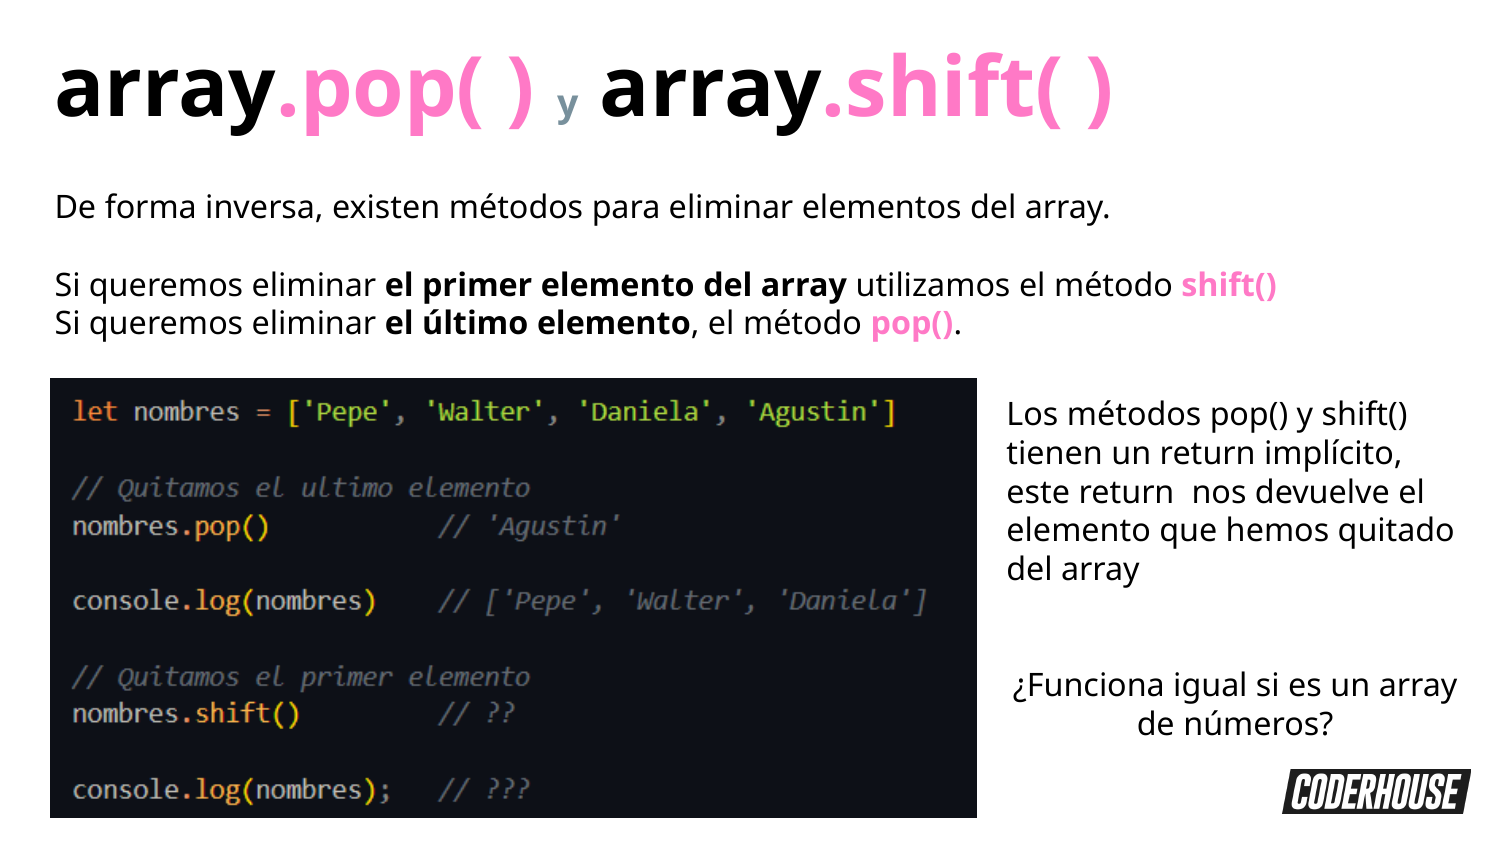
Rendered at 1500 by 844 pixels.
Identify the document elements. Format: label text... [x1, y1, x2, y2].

picture [49, 378, 977, 818]
text_box De forma inversa, existen métodos para eliminar elementos del array. Si queremos eliminar el primer elemento del array utilizamos el método shift() Si queremos eliminar el último elemento, el método pop(). [39, 171, 1384, 357]
text_box Los métodos pop() y shift() tienen un return implícito, este return nos devuelve el elemento que hemos quitado del array ¿Funciona igual si es un array de números? [991, 378, 1480, 757]
text_box array.pop( ) y array.shift( ) [39, 29, 1384, 150]
picture [1281, 769, 1471, 814]
